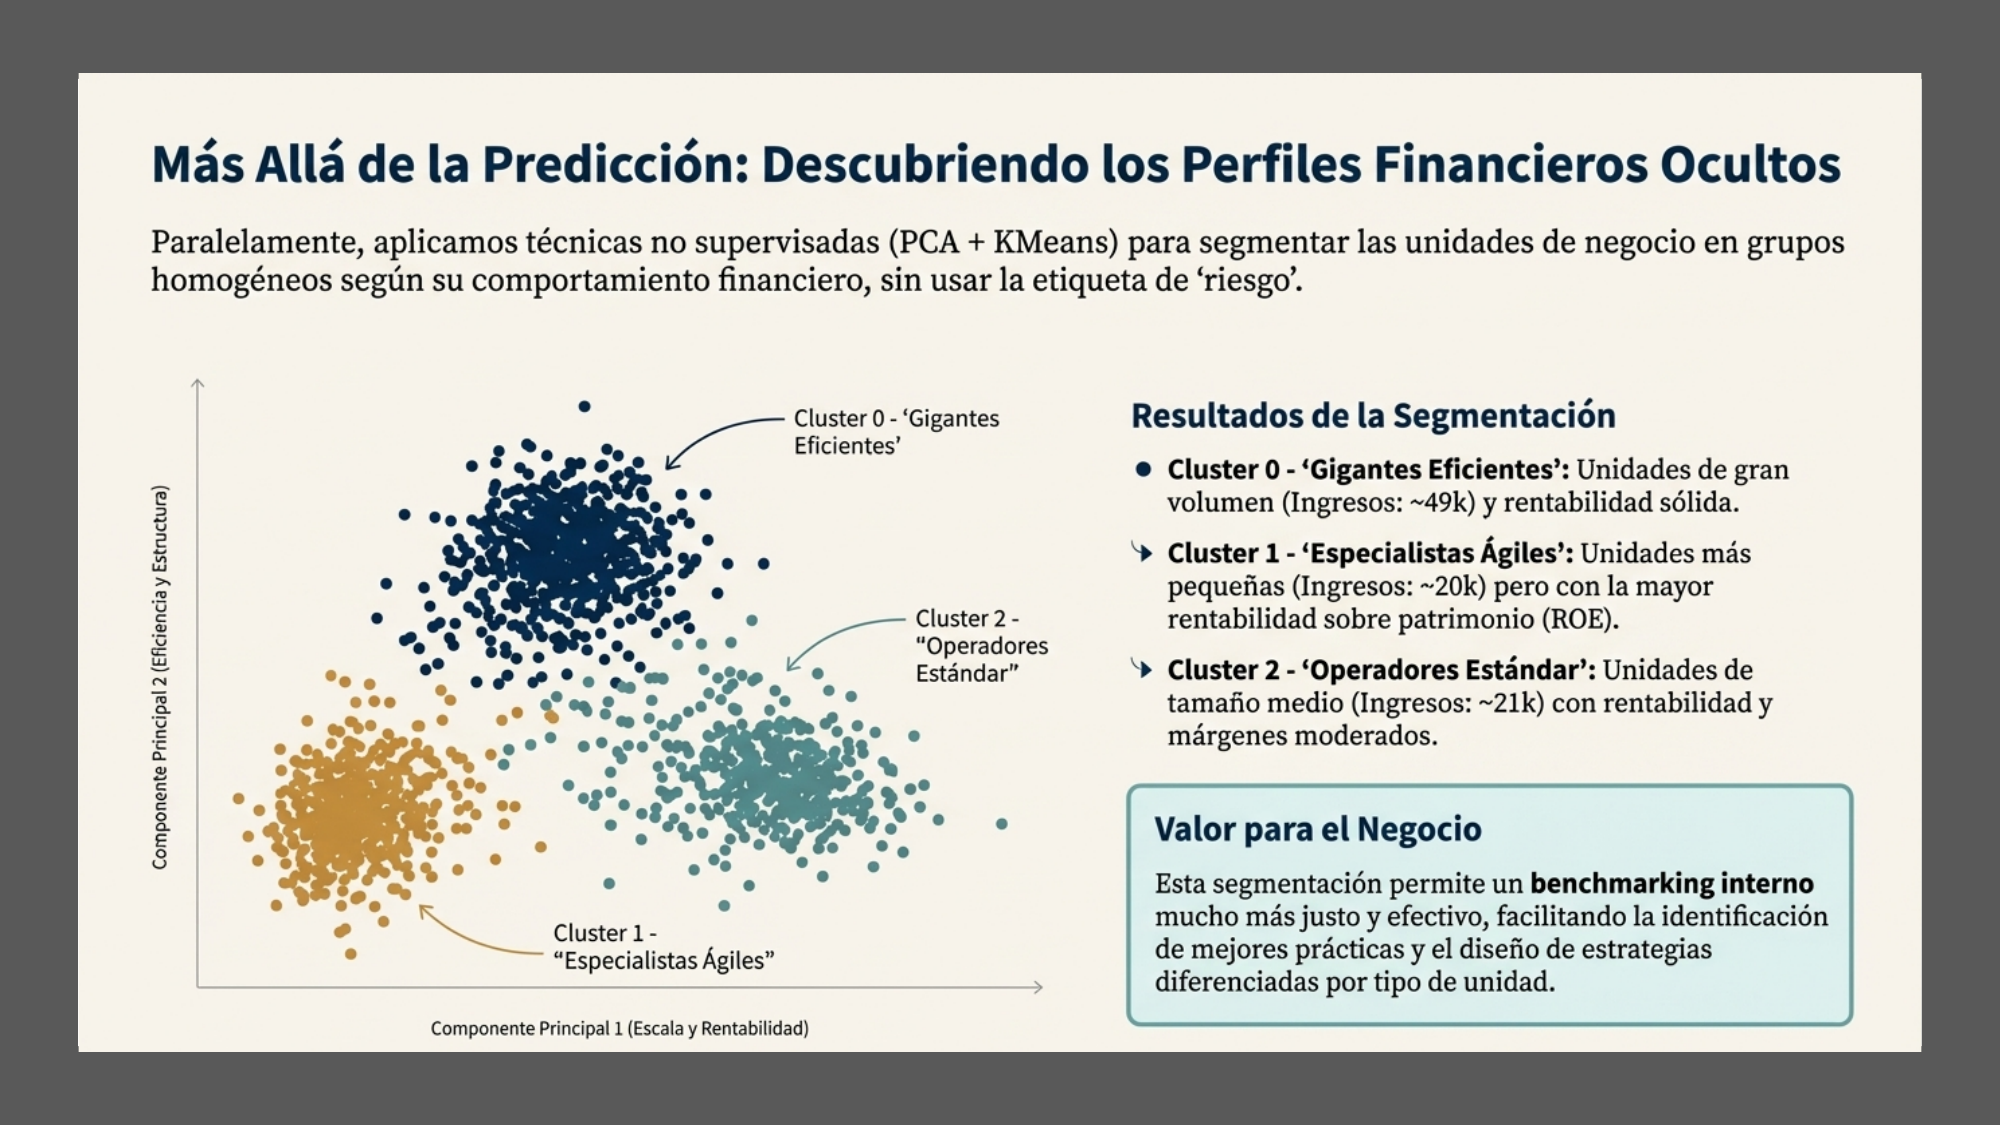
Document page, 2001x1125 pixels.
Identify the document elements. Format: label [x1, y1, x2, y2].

picture [77, 72, 1922, 1053]
text_box [0, 0, 2000, 1125]
